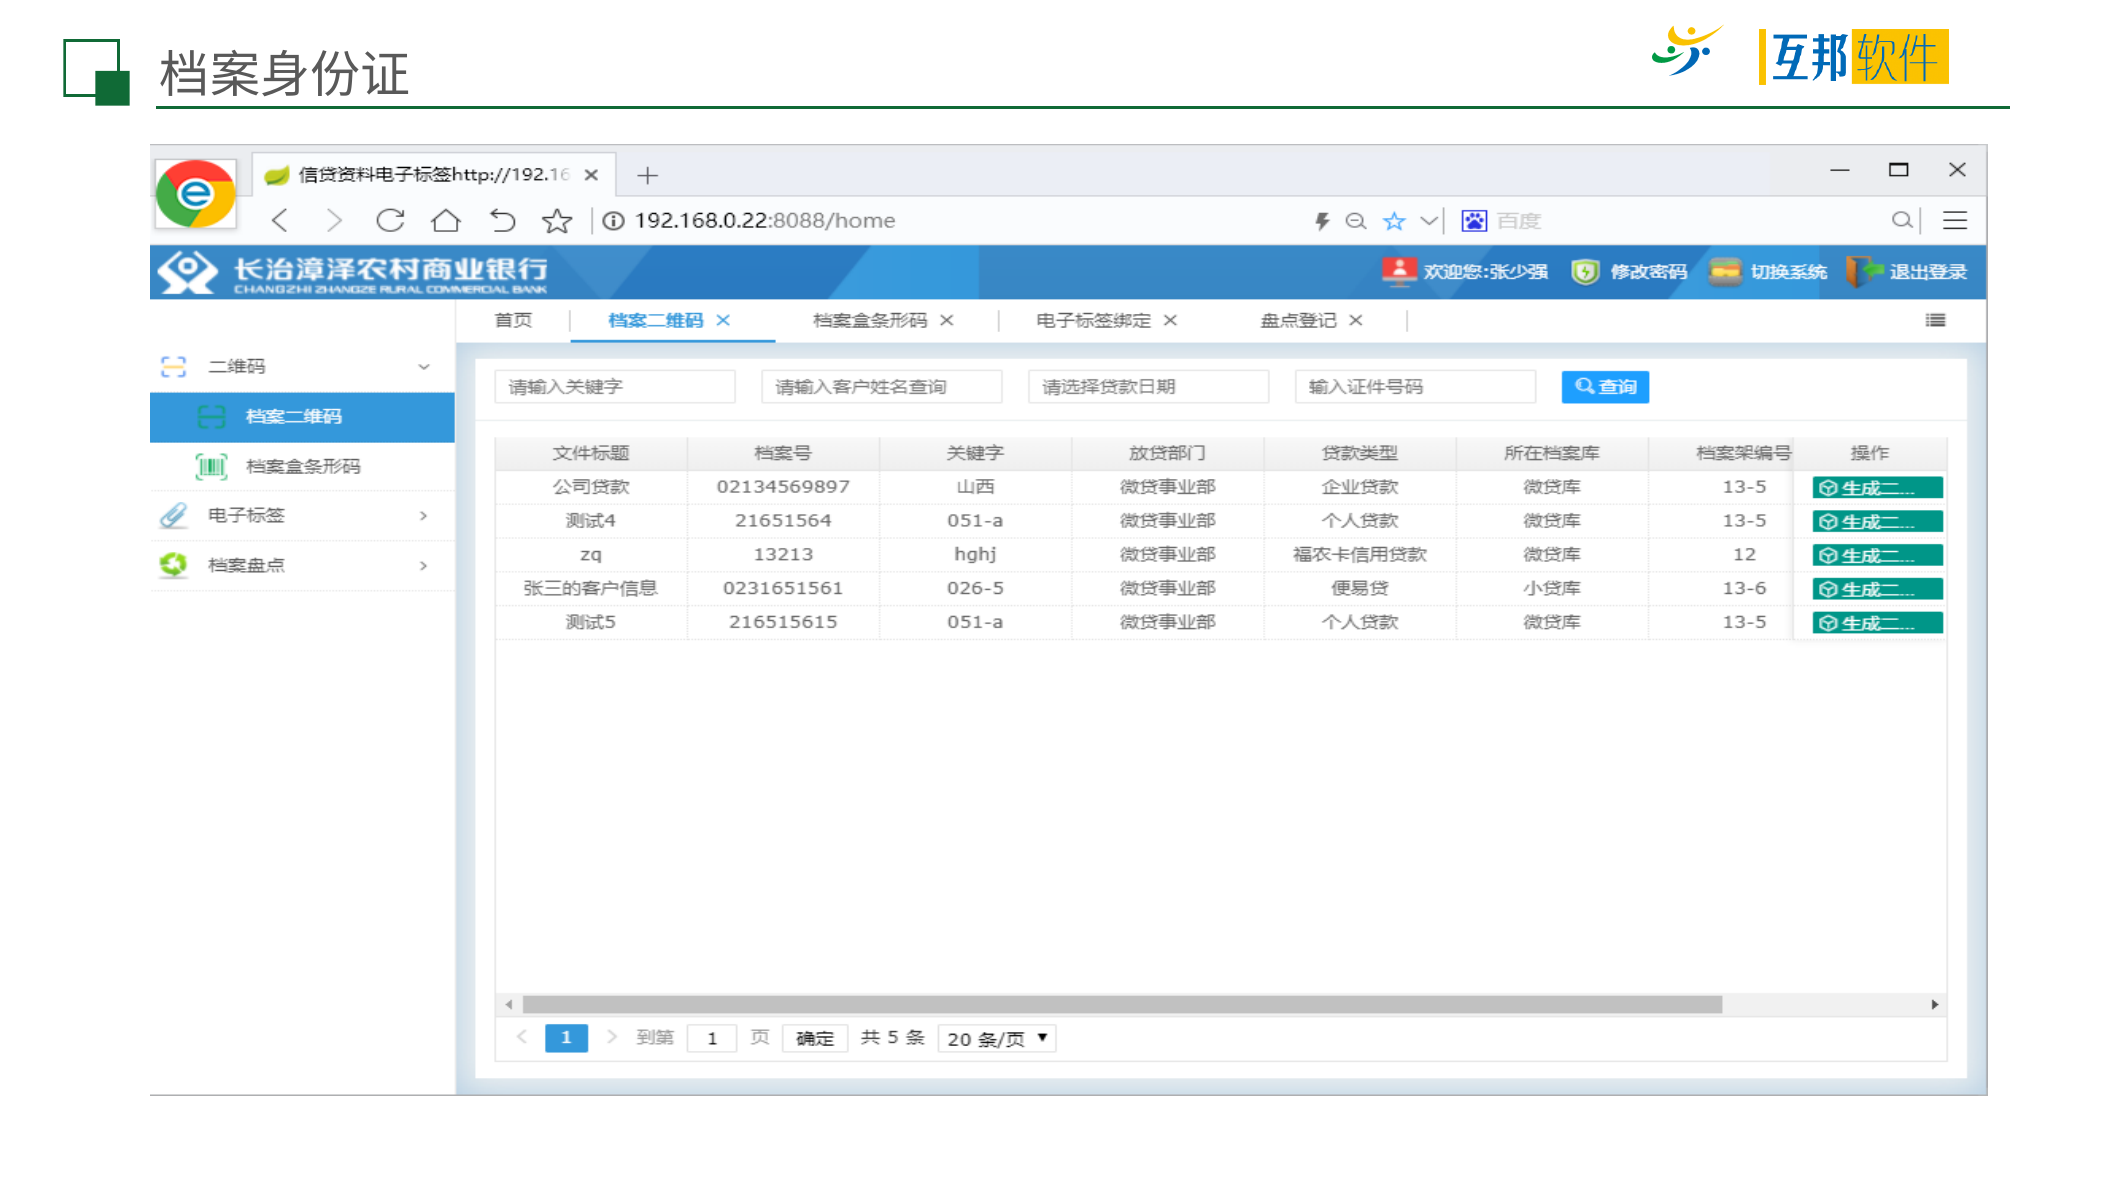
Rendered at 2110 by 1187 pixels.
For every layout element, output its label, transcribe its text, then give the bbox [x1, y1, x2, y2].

text_box 档案身份证 [148, 43, 1023, 109]
picture [150, 144, 1988, 1096]
picture [1633, 0, 2000, 105]
